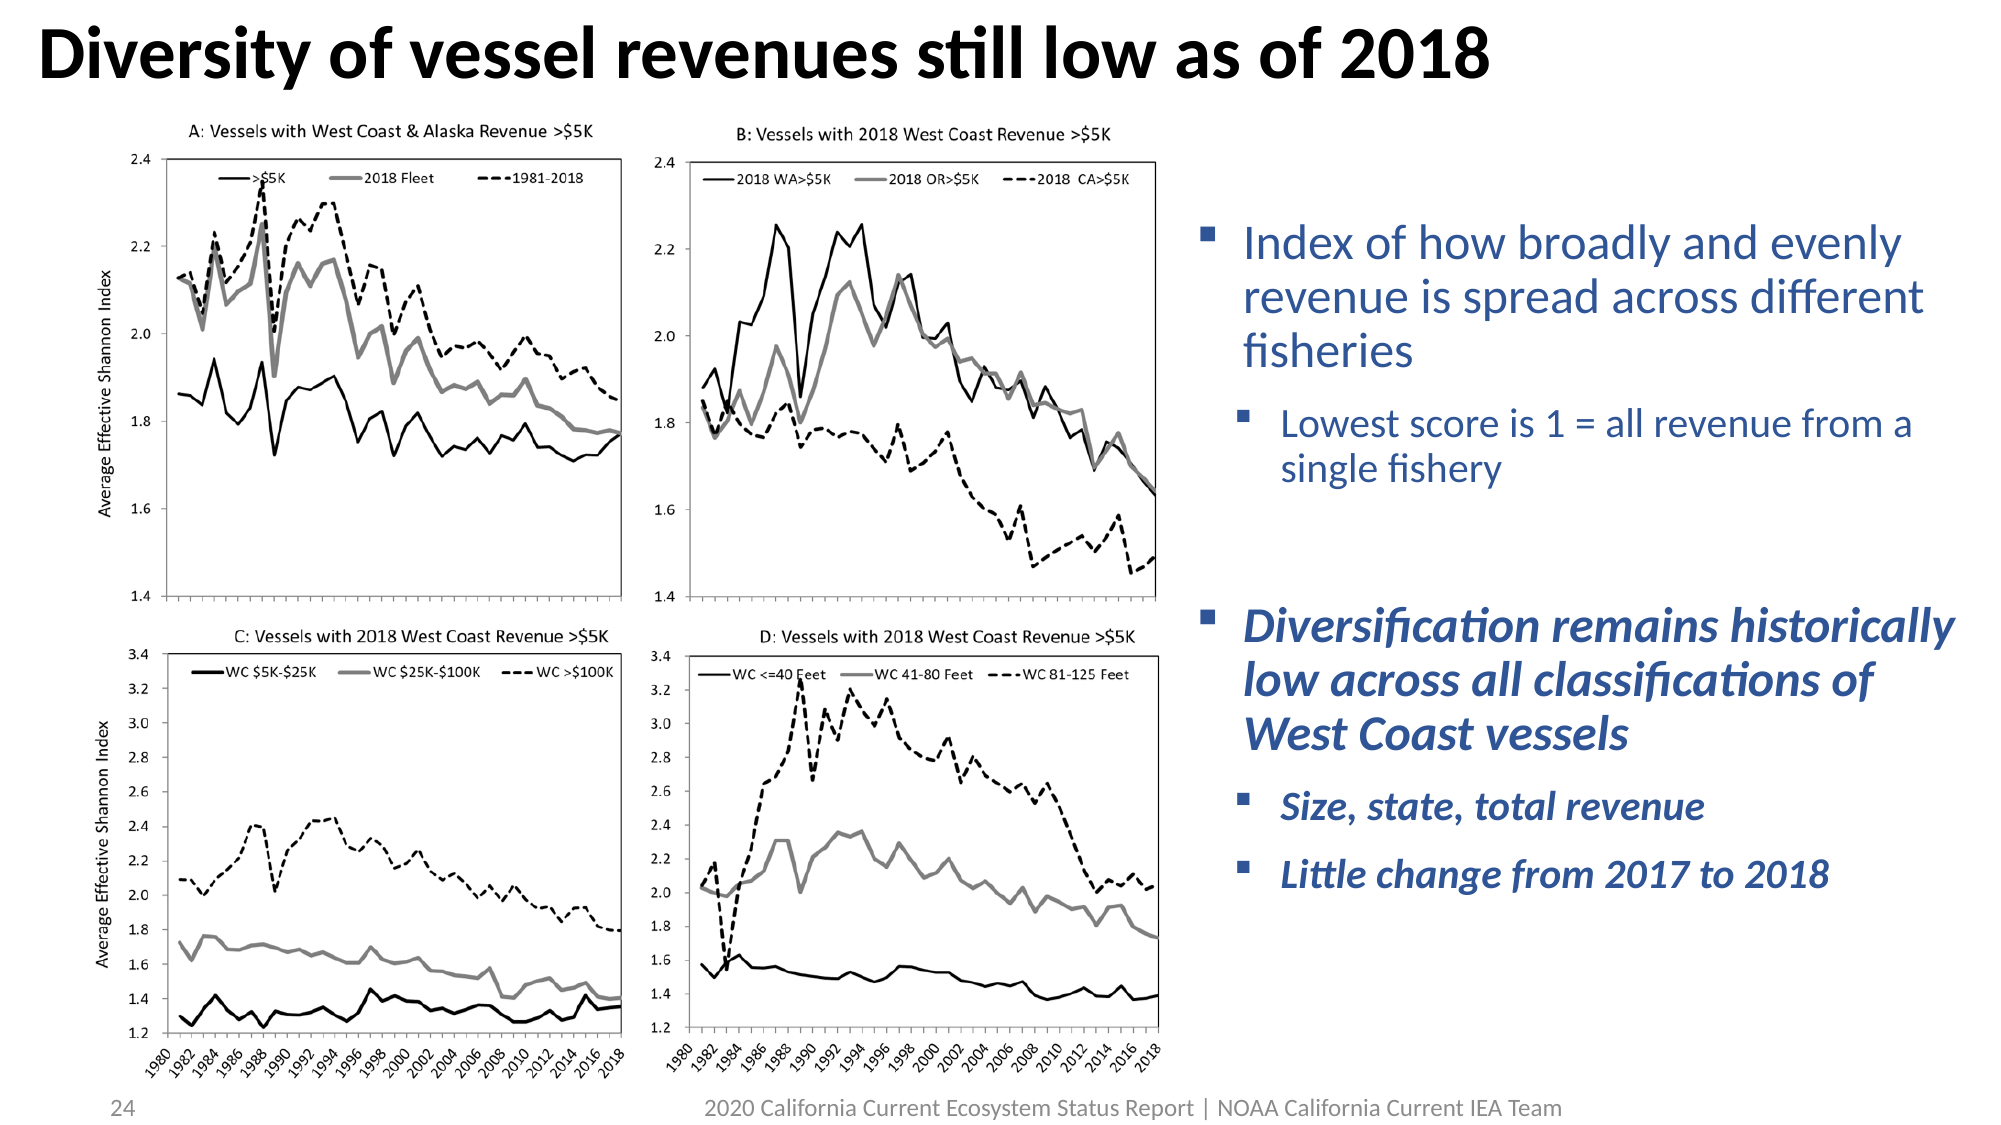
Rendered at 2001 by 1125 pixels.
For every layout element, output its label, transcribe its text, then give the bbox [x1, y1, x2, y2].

list Index of how broadly and evenly revenue is spread across different fisheries Lowest score is 1 = all revenue from a single fishery Diversification remains historically low across all classifications of West Coast vessels Size, state, total revenue Little change from 2017 to 2018 [1182, 208, 1980, 981]
title Diversity of vessel revenues still low as of 2018 [23, 0, 1963, 109]
picture [82, 117, 1182, 1083]
footer 2020 California Current Ecosystem Status Report | NOAA California Current IEA Team [268, 1087, 2000, 1125]
slide_number 24 [0, 1087, 246, 1125]
